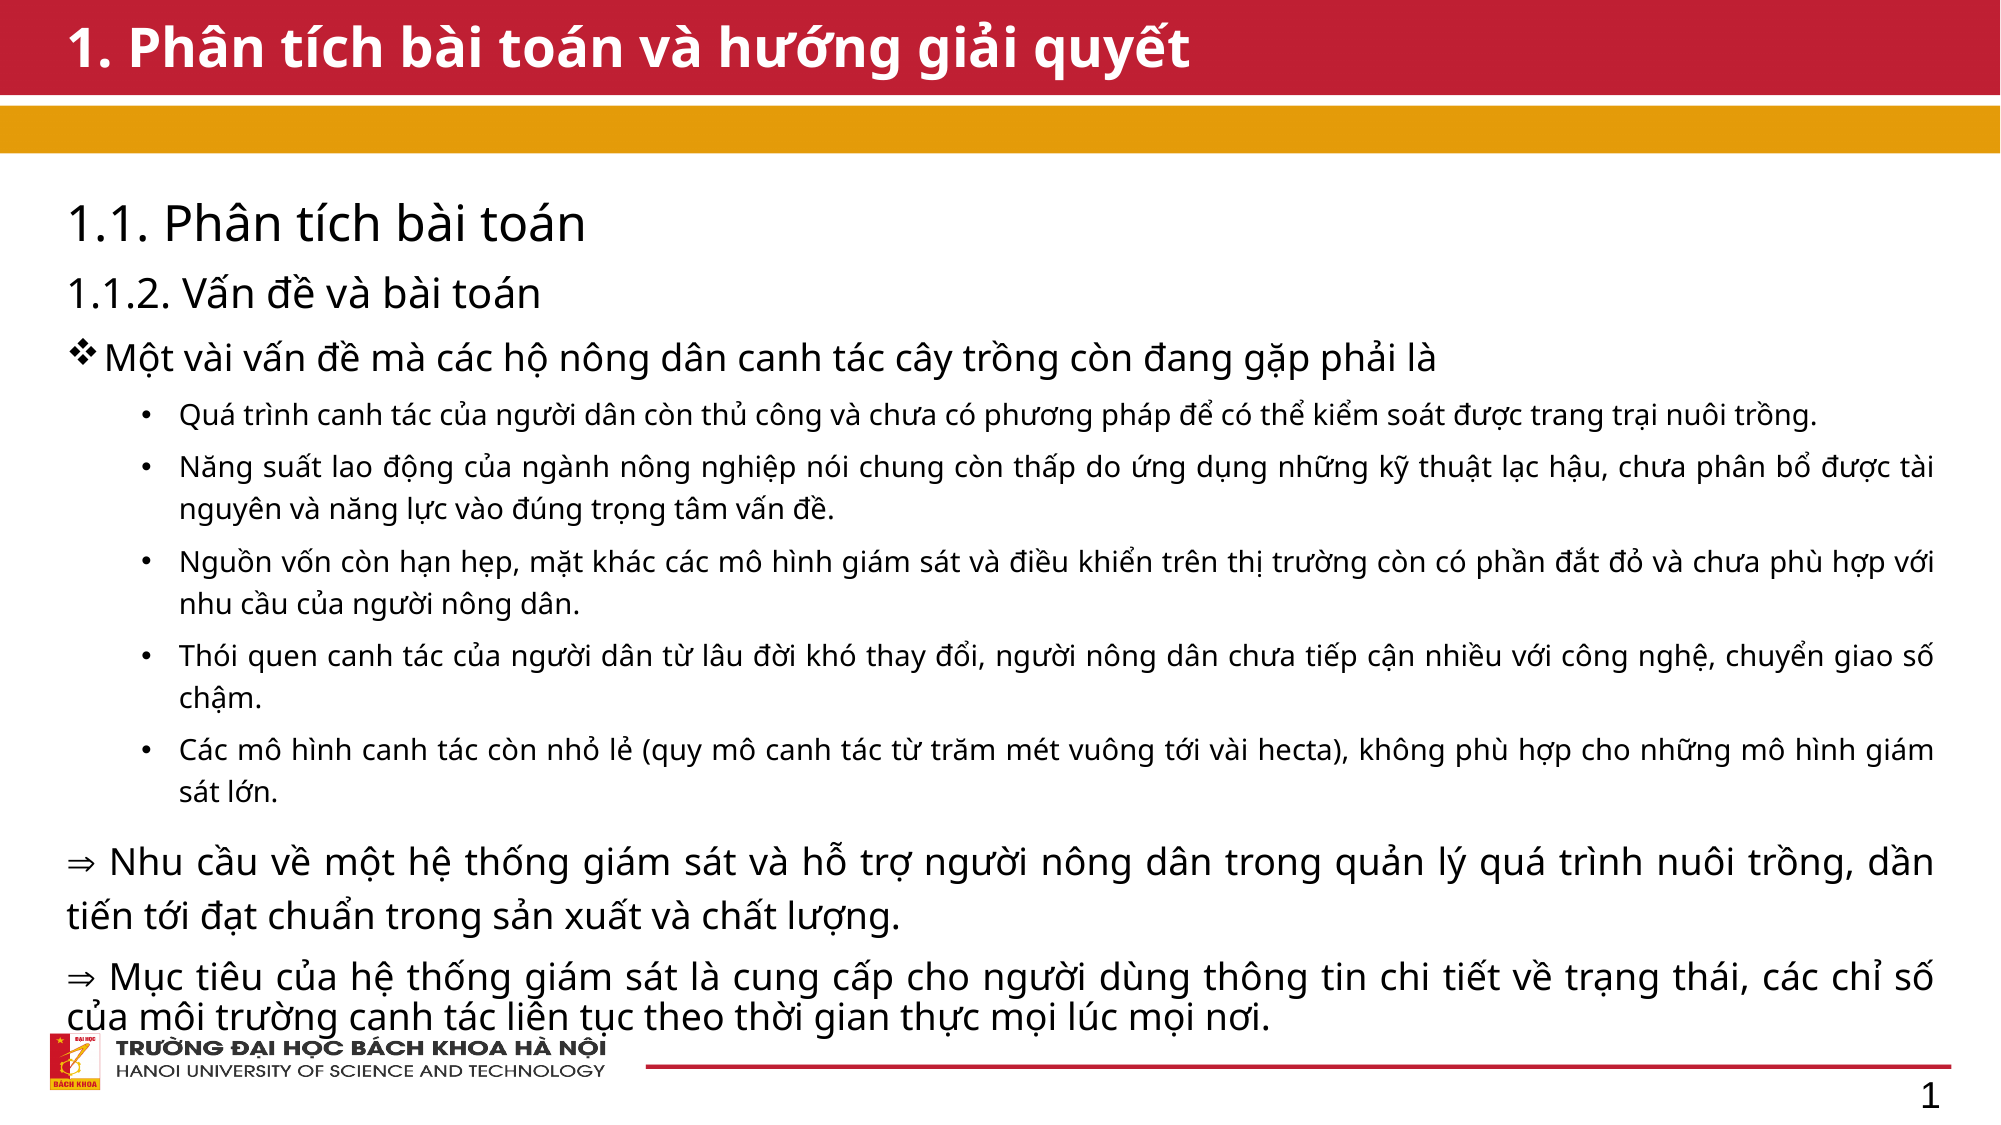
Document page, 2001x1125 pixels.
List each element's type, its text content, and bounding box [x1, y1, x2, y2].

picture [0, 0, 2001, 1125]
list 1.1. Phân tích bài toán 1.1.2. Vấn đề và bài toán Một vài vấn đề mà các hộ nông dân canh tác cây trồng còn đang gặp phải là Quá trình canh tác của người dân còn thủ công và chưa có phương pháp để có thể kiểm soát được trang trại nuôi trồng. Năng suất lao động của ngành nông nghiệp nói chung còn thấp do ứng dụng những kỹ thuật lạc hậu, chưa phân bổ được tài nguyên và năng lực vào đúng trọng tâm vấn đề. Nguồn vốn còn hạn hẹp, mặt khác các mô hình giám sát và điều khiển trên thị trường còn có phần đắt đỏ và chưa phù hợp với nhu cầu của người nông dân. Thói quen canh tác của người dân từ lâu đời khó thay đổi, người nông dân chưa tiếp cận nhiều với công nghệ, chuyển giao số chậm. Các mô hình canh tác còn nhỏ lẻ (quy mô canh tác từ trăm mét vuông tới vài hecta), không phù hợp cho những mô hình giám sát lớn.  Nhu cầu về một hệ thống giám sát và hỗ trợ người nông dân trong quản lý quá trình nuôi trồng, dần tiến tới đạt chuẩn trong sản xuất và chất lượng.  Mục tiêu của hệ thống giám sát là cung cấp cho người dùng thông tin chi tiết về trạng thái, các chỉ số của môi trường canh tác liên tục theo thời gian thực mọi lúc mọi nơi. [51, 190, 1952, 1012]
text_box 1 [1905, 1063, 1952, 1124]
title 1. Phân tích bài toán và hướng giải quyết [51, 12, 1949, 87]
